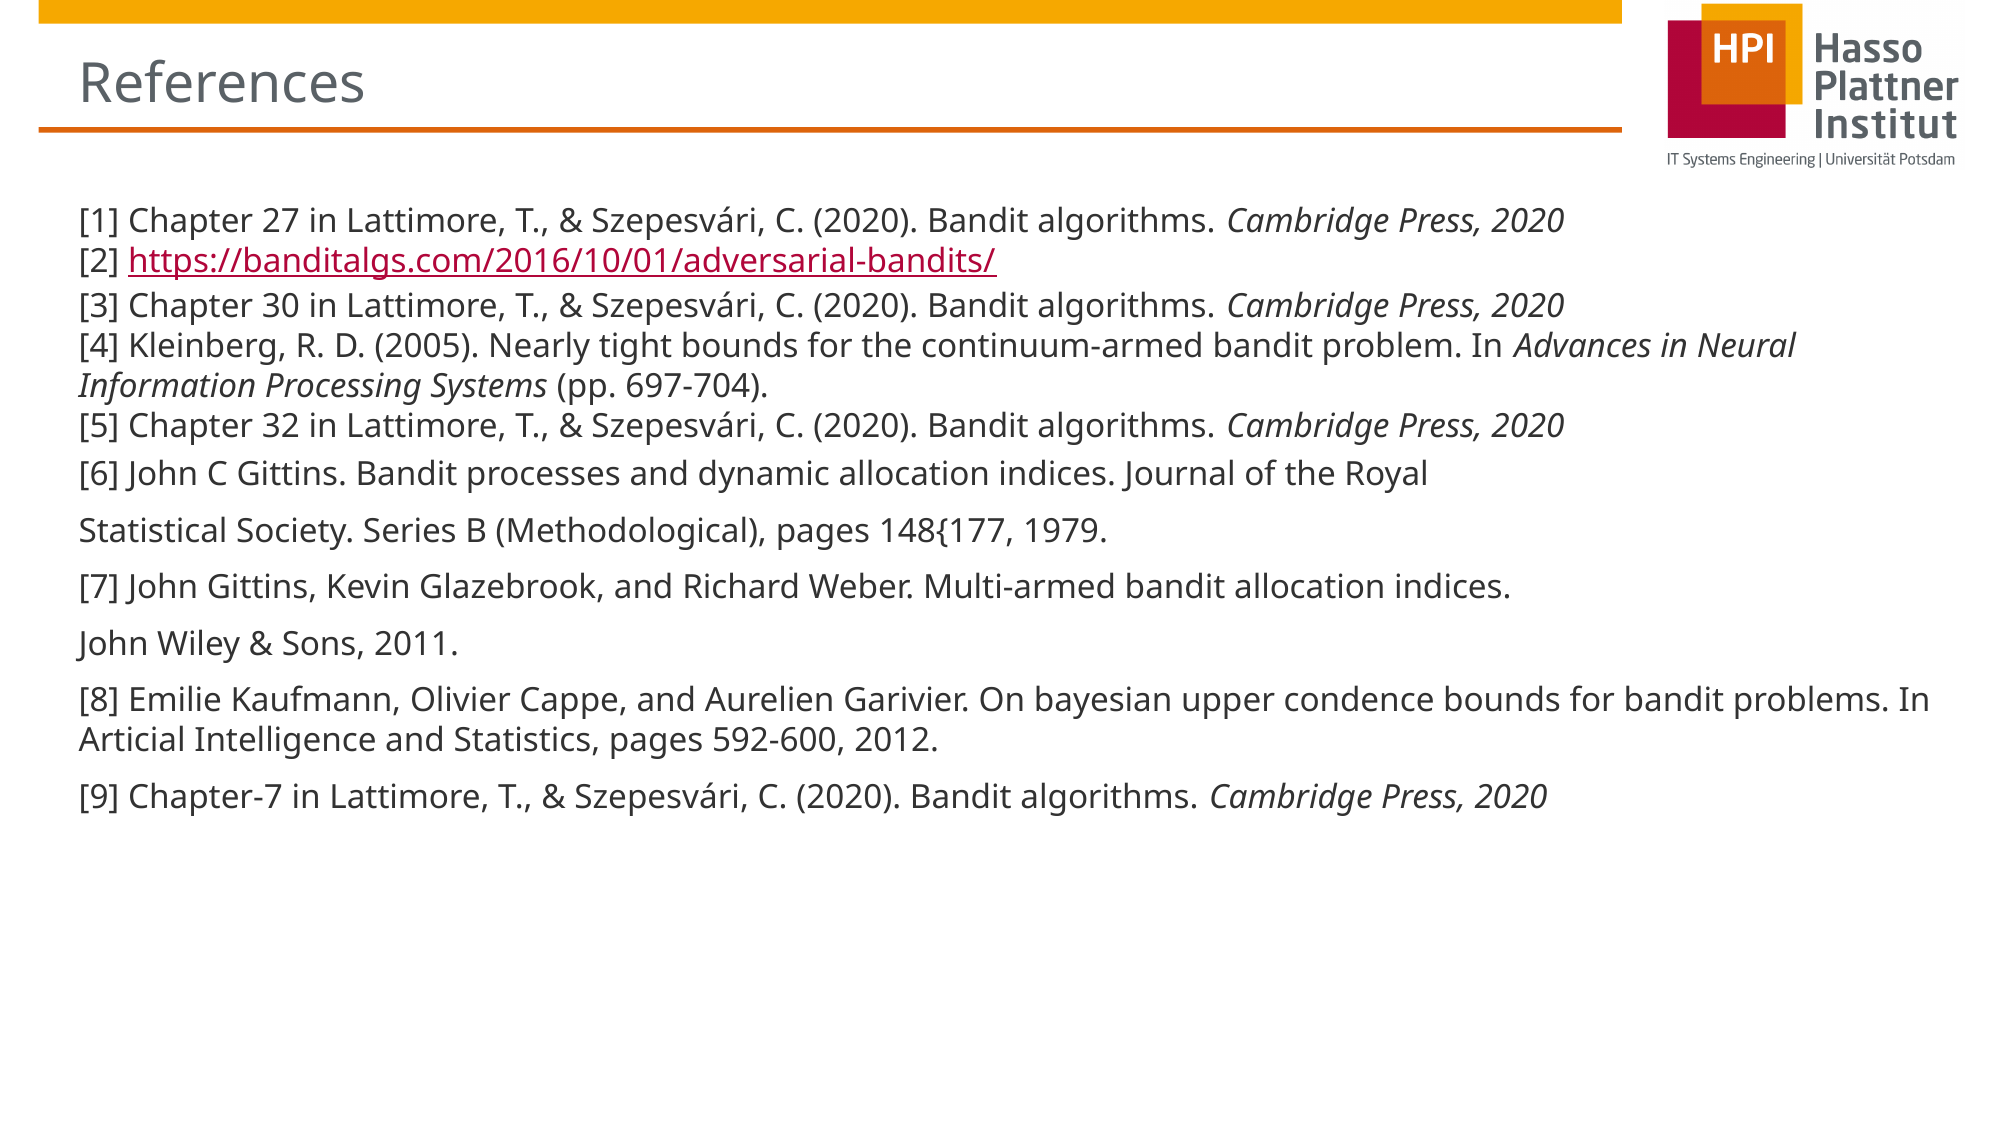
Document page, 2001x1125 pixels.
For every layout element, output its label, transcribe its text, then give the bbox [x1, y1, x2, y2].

list [1] Chapter 27 in Lattimore, T., & Szepesvári, C. (2020). Bandit algorithms. Cambridge Press, 2020 [2] https://banditalgs.com/2016/10/01/adversarial-bandits/ [3] Chapter 30 in Lattimore, T., & Szepesvári, C. (2020). Bandit algorithms. Cambridge Press, 2020 [4] Kleinberg, R. D. (2005). Nearly tight bounds for the continuum-armed bandit problem. In Advances in Neural Information Processing Systems (pp. 697-704). [5] Chapter 32 in Lattimore, T., & Szepesvári, C. (2020). Bandit algorithms. Cambridge Press, 2020 [6] John C Gittins. Bandit processes and dynamic allocation indices. Journal of the Royal Statistical Society. Series B (Methodological), pages 148{177, 1979. [7] John Gittins, Kevin Glazebrook, and Richard Weber. Multi-armed bandit allocation indices. John Wiley & Sons, 2011. [8] Emilie Kaufmann, Olivier Cappe, and Aurelien Garivier. On bayesian upper condence bounds for bandit problems. In Articial Intelligence and Statistics, pages 592-600, 2012. [9] Chapter-7 in Lattimore, T., & Szepesvári, C. (2020). Bandit algorithms. Cambridge Press, 2020 [78, 199, 1961, 882]
title References [78, 23, 1583, 115]
picture [1664, 0, 1965, 170]
